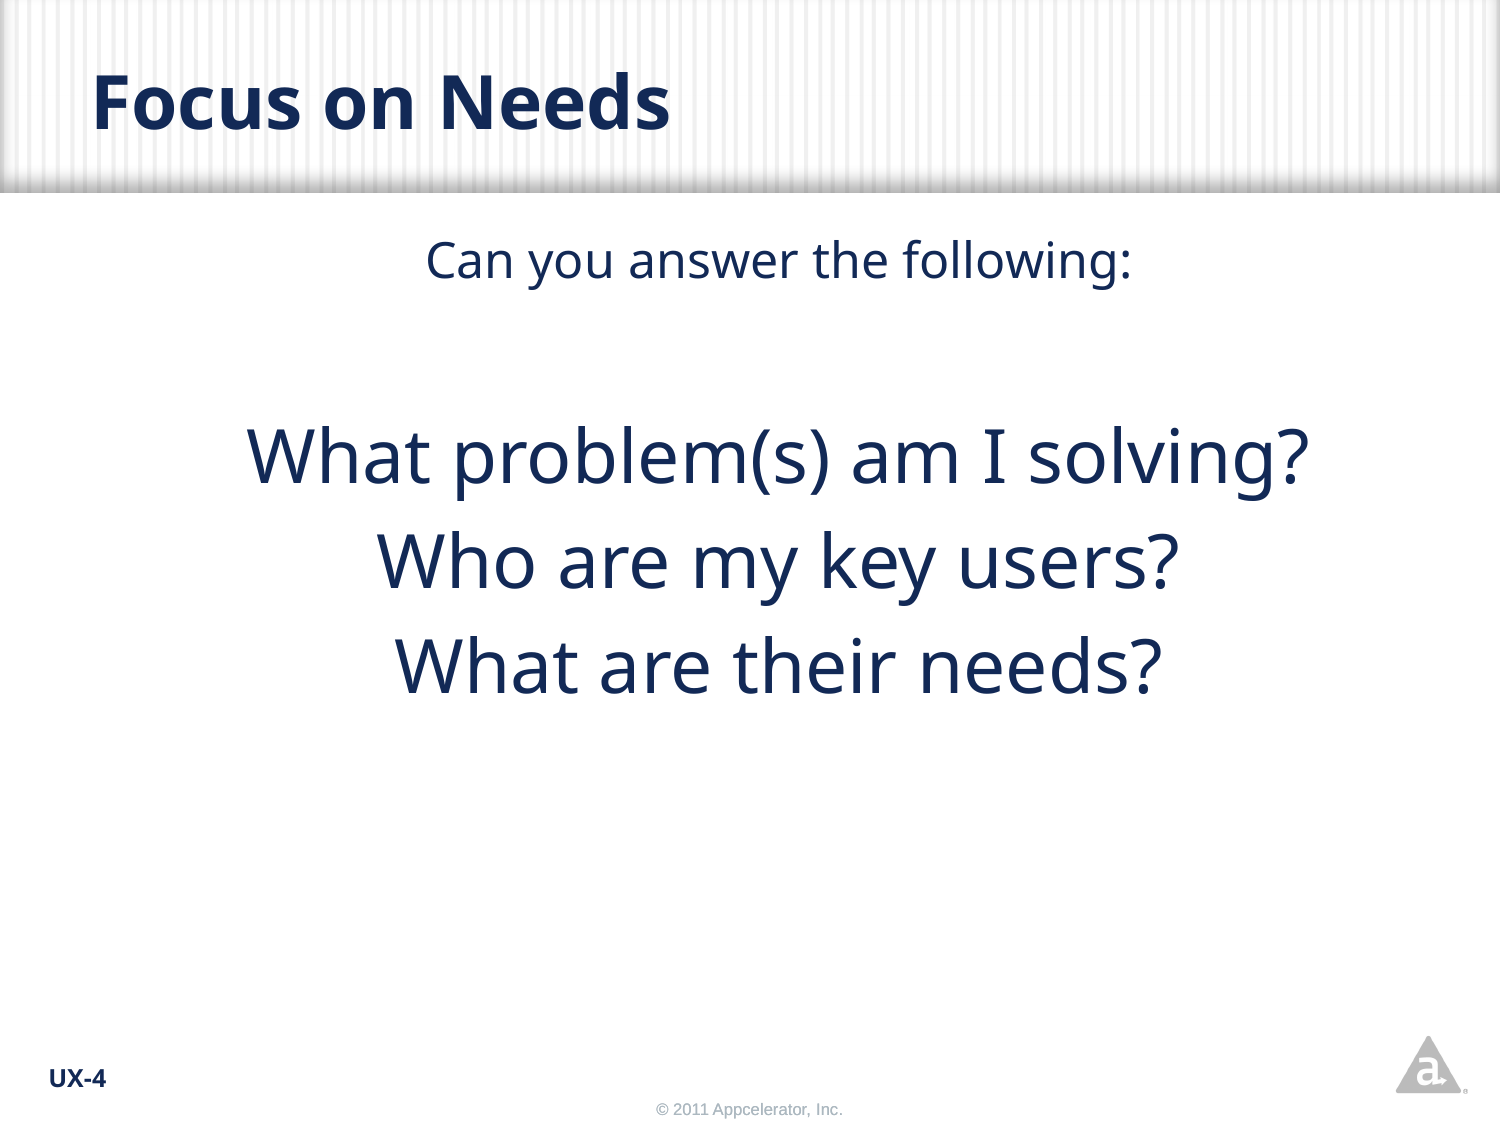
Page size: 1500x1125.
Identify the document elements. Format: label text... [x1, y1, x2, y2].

slide_number UX-4 [33, 1050, 384, 1110]
list Can you answer the following: What problem(s) am I solving? Who are my key users? What are their needs? [24, 220, 1475, 1100]
picture [0, 0, 1500, 194]
picture [1394, 1035, 1469, 1095]
